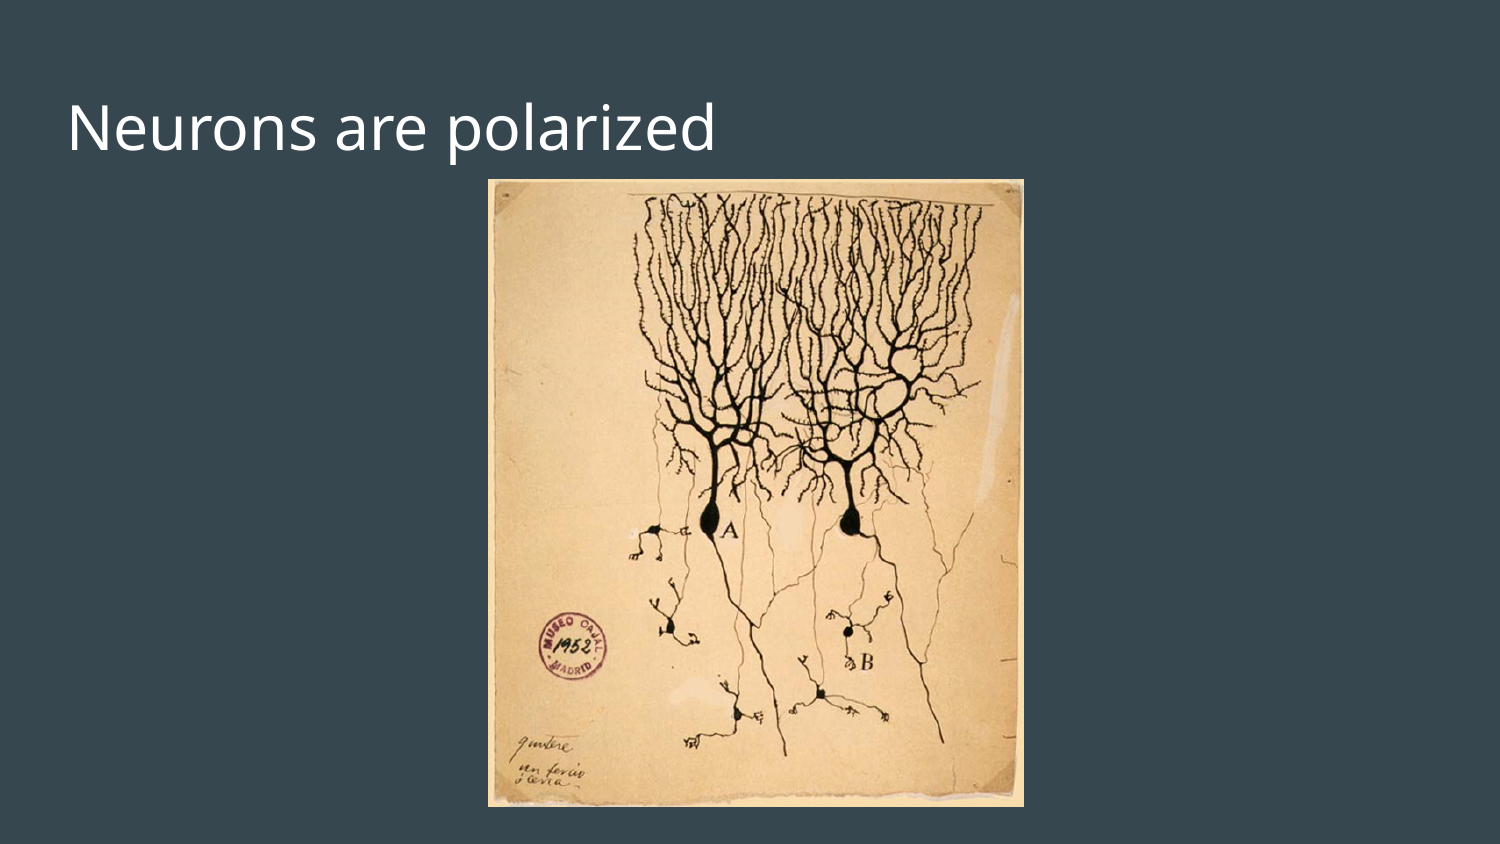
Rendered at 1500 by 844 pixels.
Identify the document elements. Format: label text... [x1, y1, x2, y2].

title Neurons are polarized [51, 72, 1449, 167]
picture [488, 179, 1025, 807]
